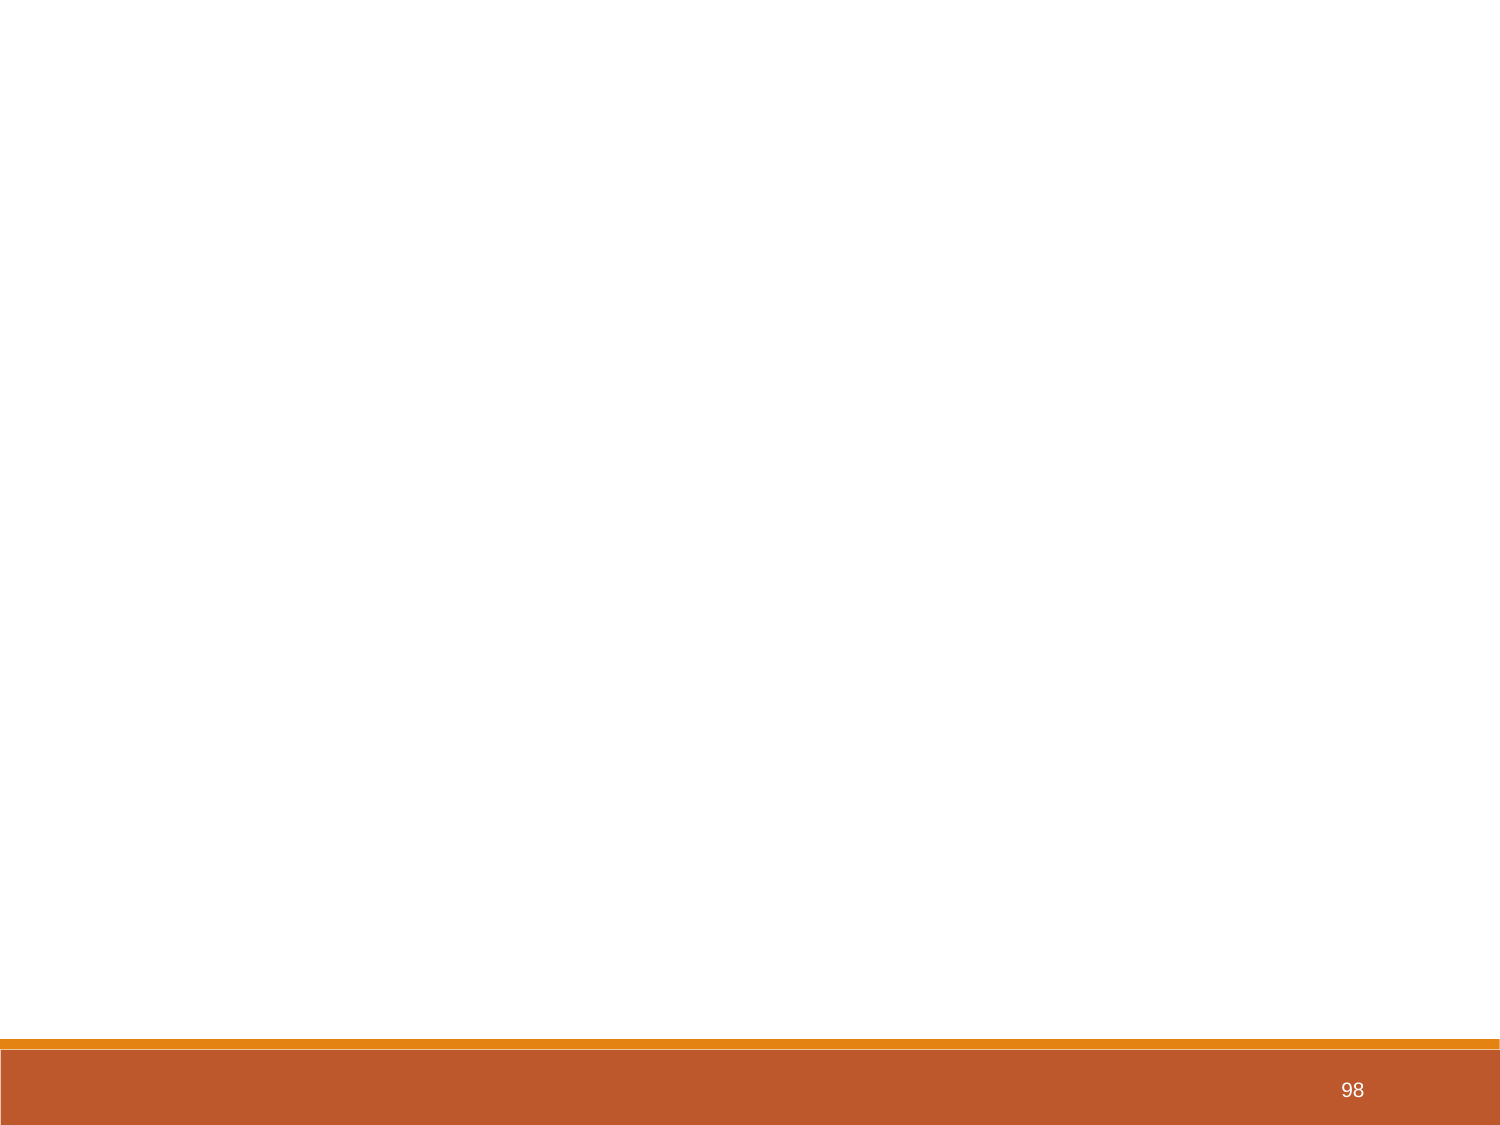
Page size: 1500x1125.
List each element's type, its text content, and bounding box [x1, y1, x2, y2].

text_box 98 [1217, 1059, 1380, 1120]
